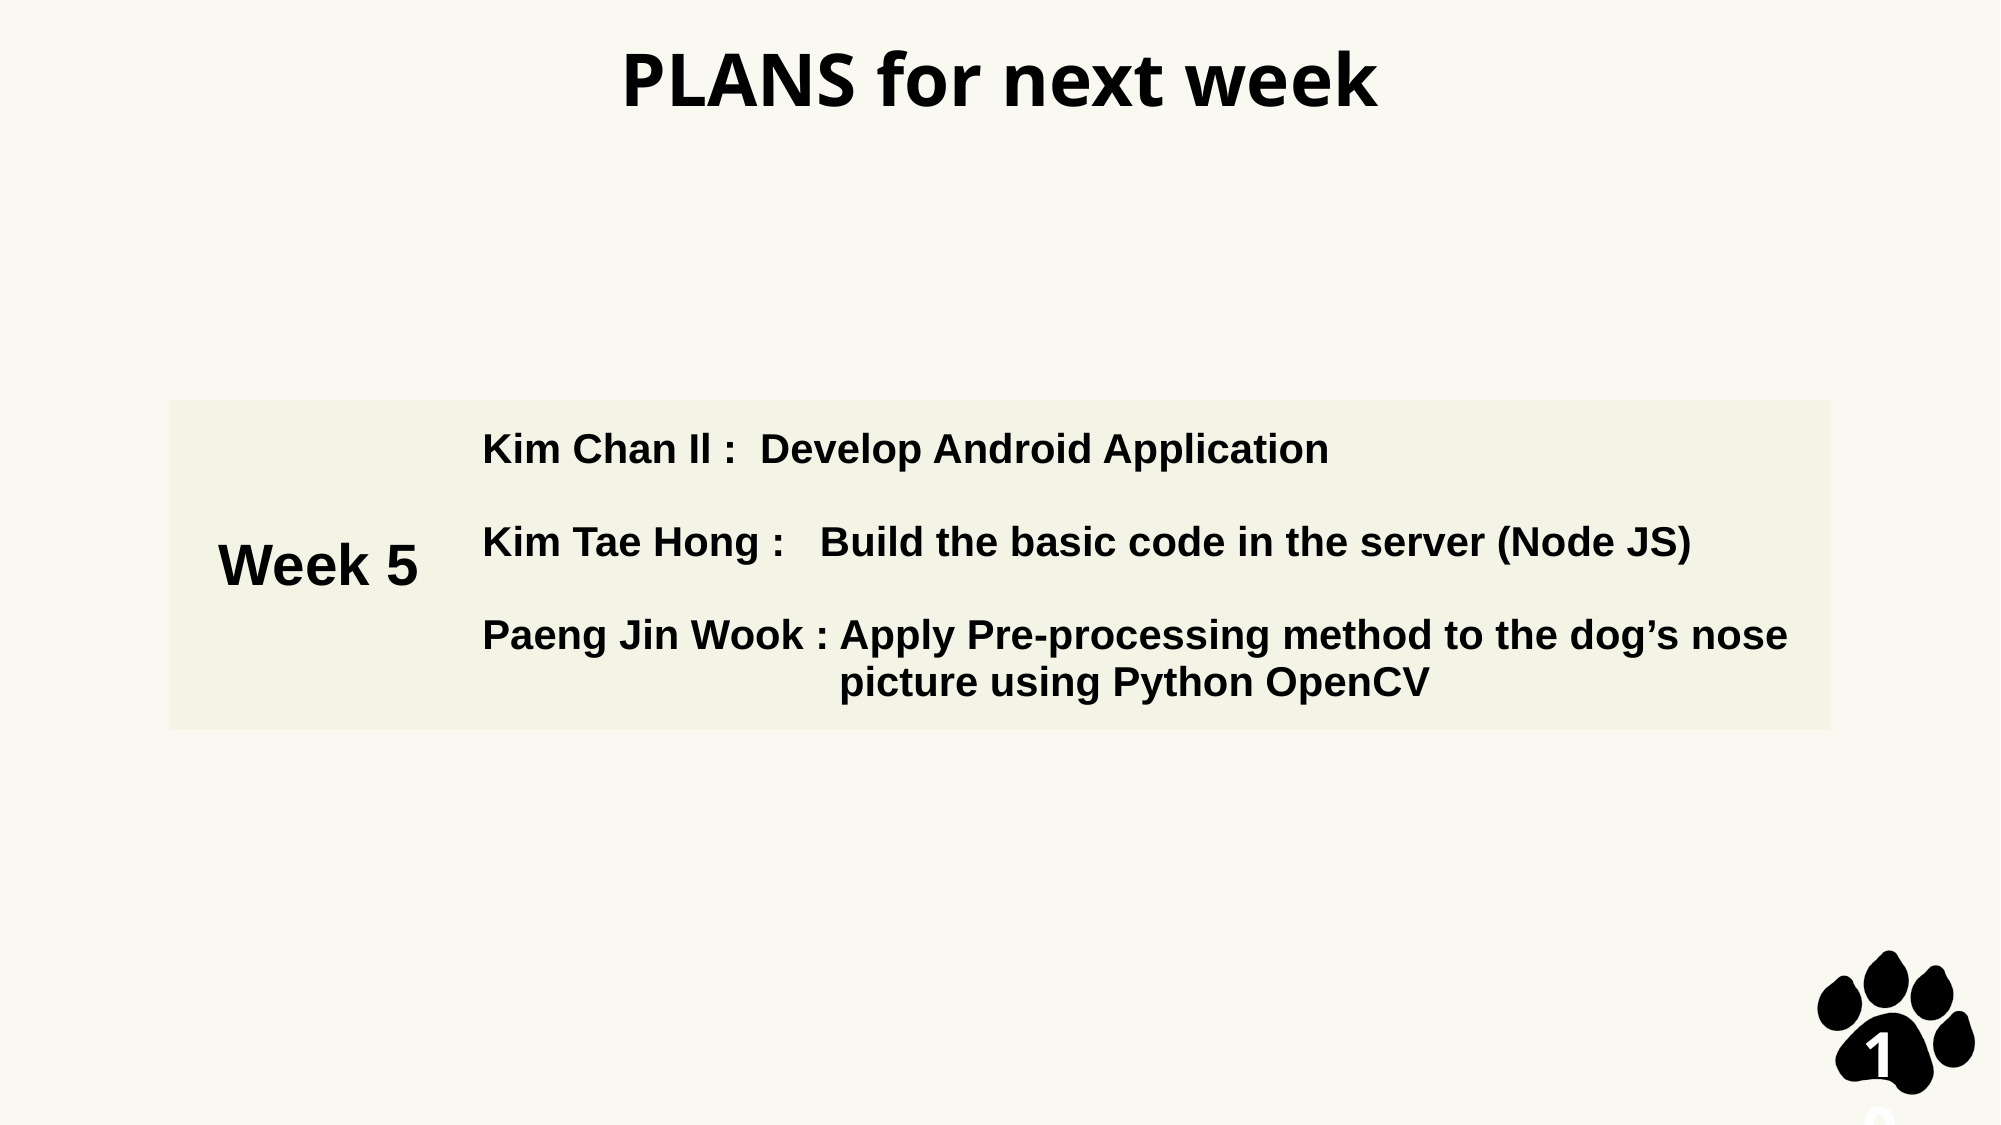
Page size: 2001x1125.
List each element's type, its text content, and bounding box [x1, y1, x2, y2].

title PLANS for next week [0, 28, 2000, 137]
table_header Kim Chan Il : Develop Android Application Kim Tae Hong : Build the basic code in the server (Node JS) Paeng Jin Wook : Apply Pre-processing method to the dog’s nose picture using Python OpenCV [469, 400, 1831, 730]
table_header Week 5 [169, 400, 469, 730]
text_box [1788, 922, 2000, 1125]
